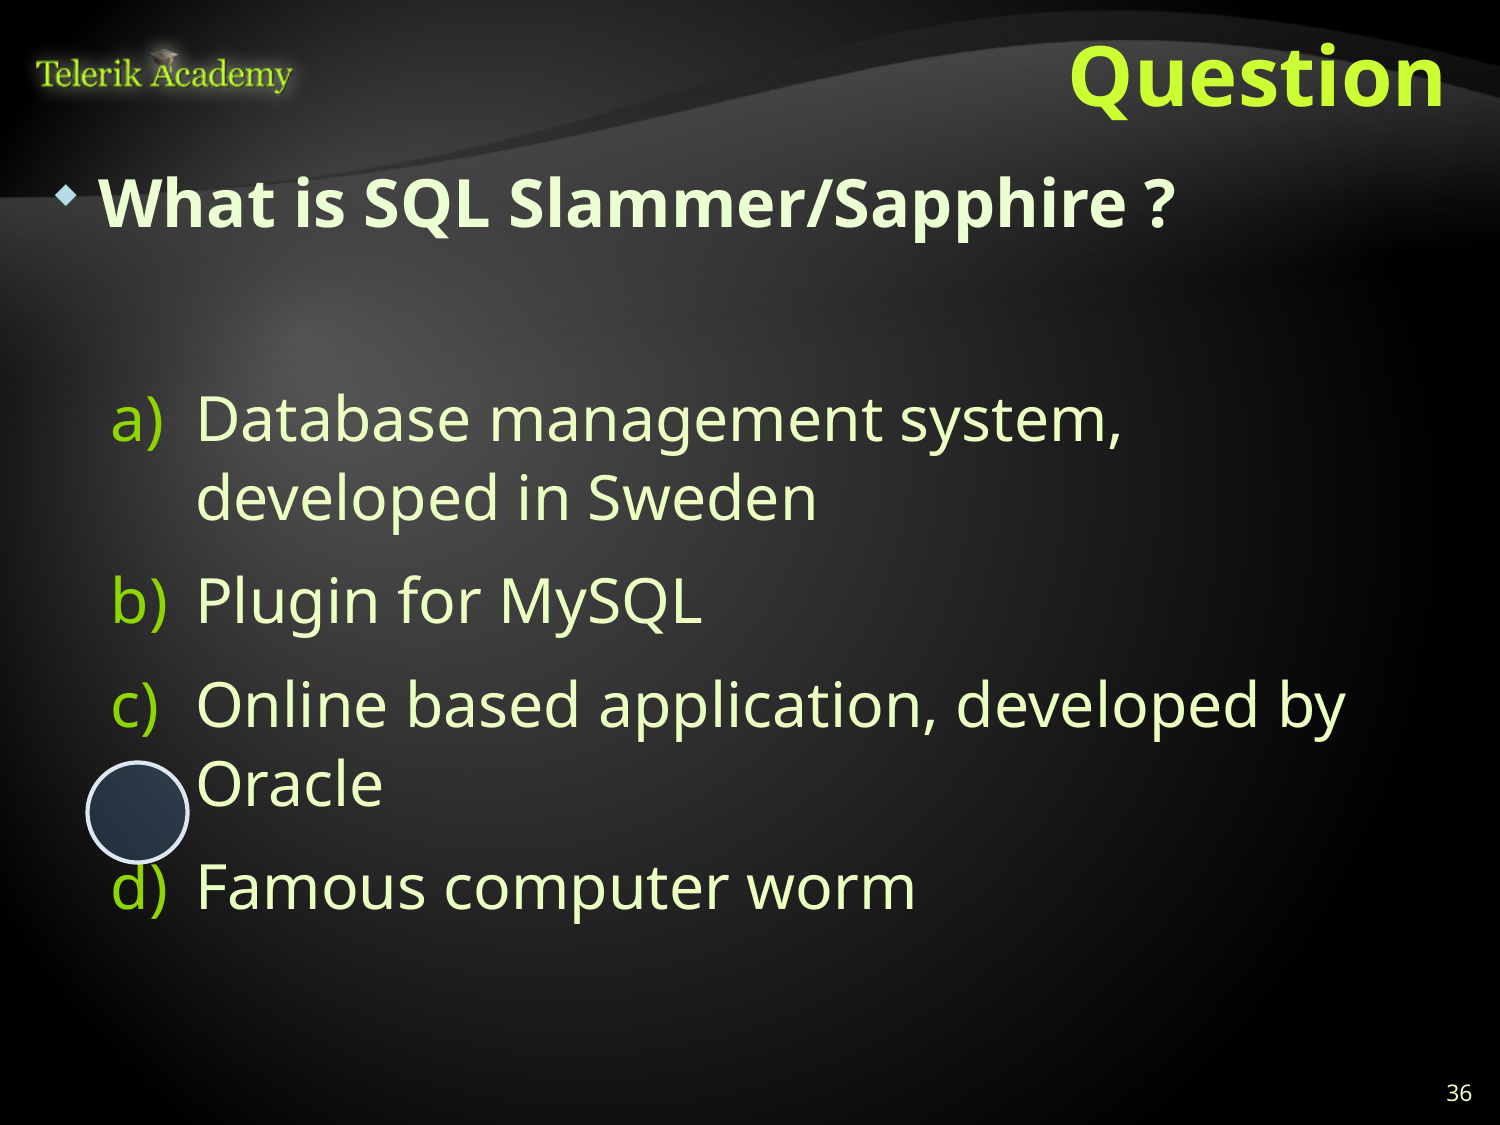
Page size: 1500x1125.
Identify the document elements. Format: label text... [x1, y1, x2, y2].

text_box [85, 760, 190, 865]
list What is SQL Slammer/Sapphire ? Database management system, developed in Sweden Plugin for MySQL Online based application, developed by Oracle Famous computer worm [37, 149, 1463, 1075]
picture [0, 0, 1500, 1125]
slide_number 36 [1412, 1074, 1488, 1113]
title Question [300, 12, 1463, 149]
